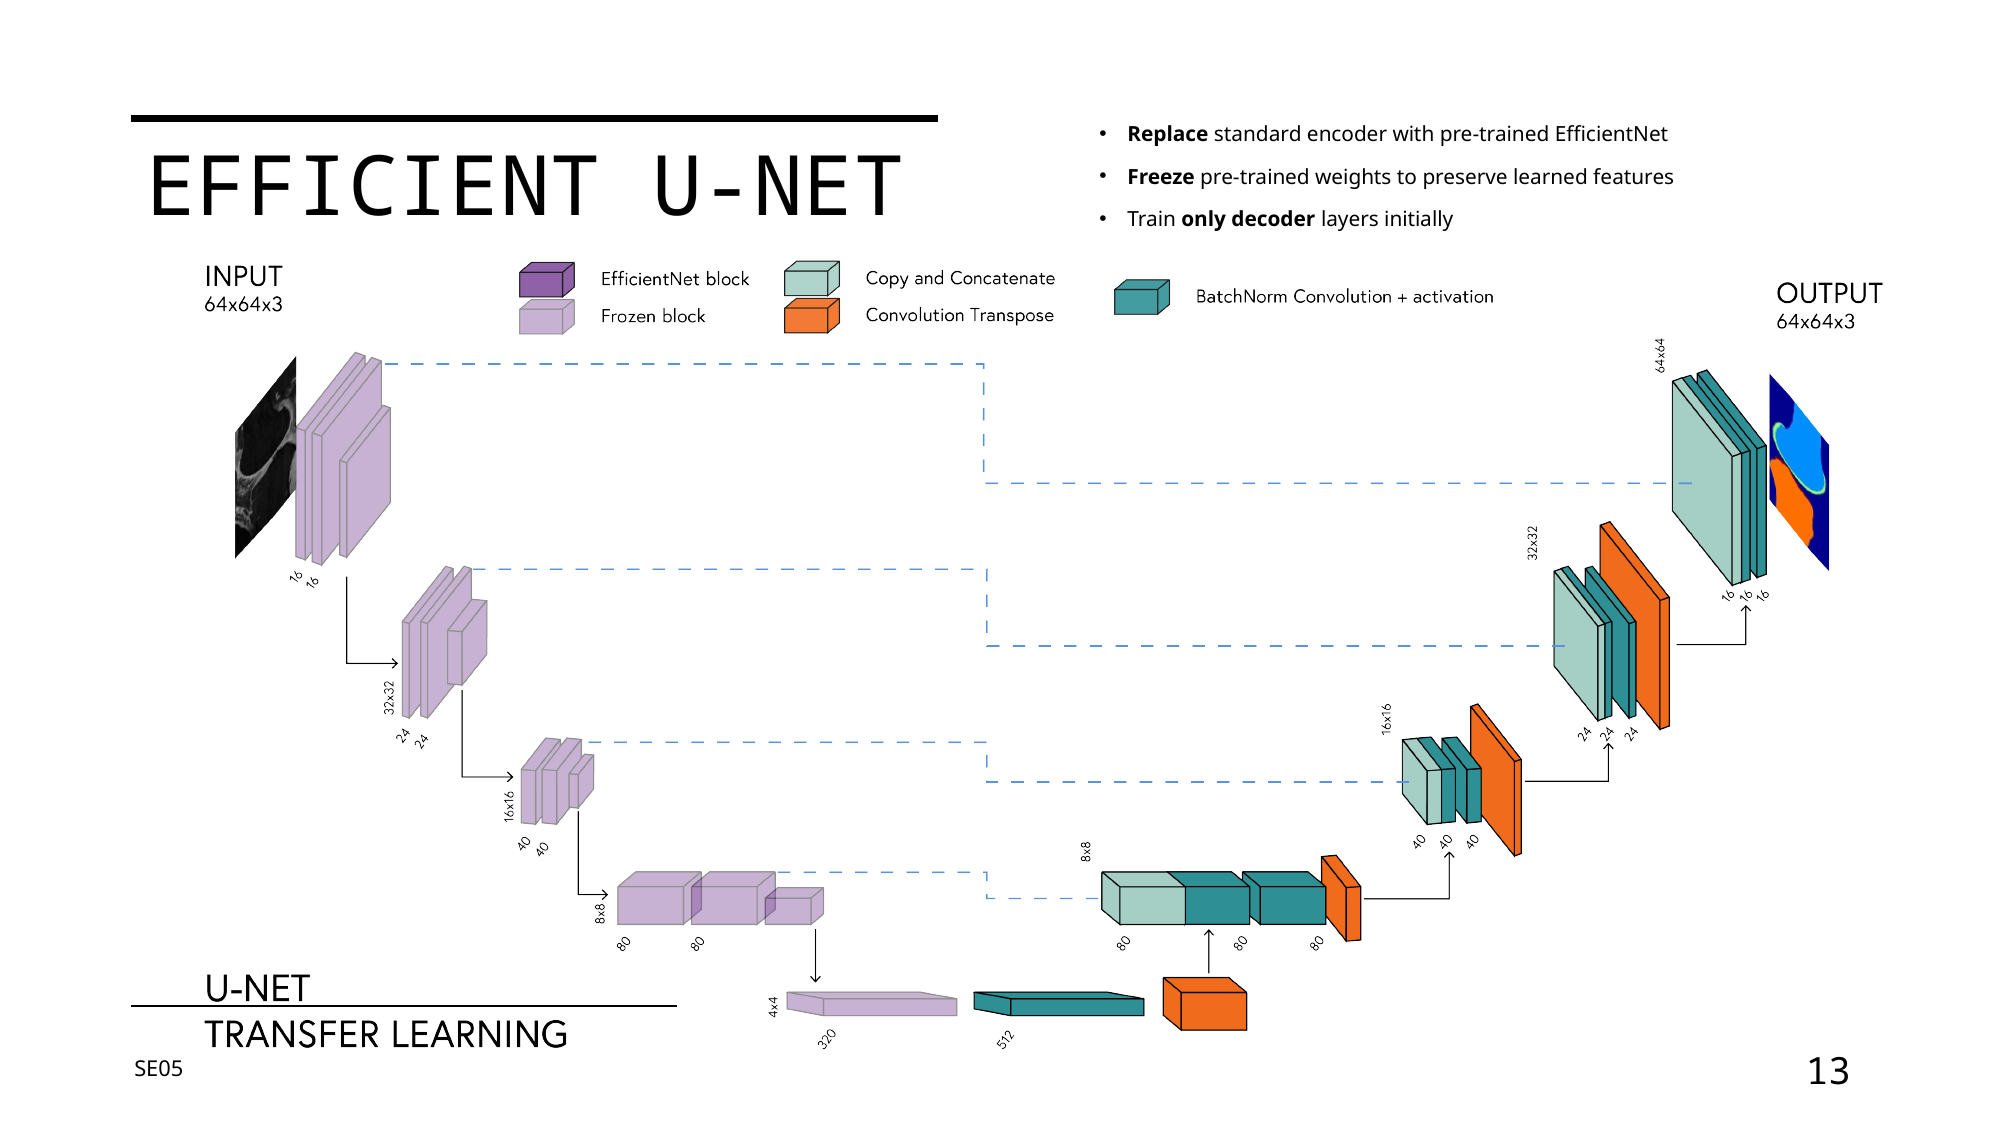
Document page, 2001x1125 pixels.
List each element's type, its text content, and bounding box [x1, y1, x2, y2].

picture [204, 260, 1883, 1057]
text_box SE05 [119, 1038, 865, 1098]
text_box EFFICIENT U-NET [131, 124, 1000, 376]
text_box 13 [1791, 1042, 1902, 1103]
